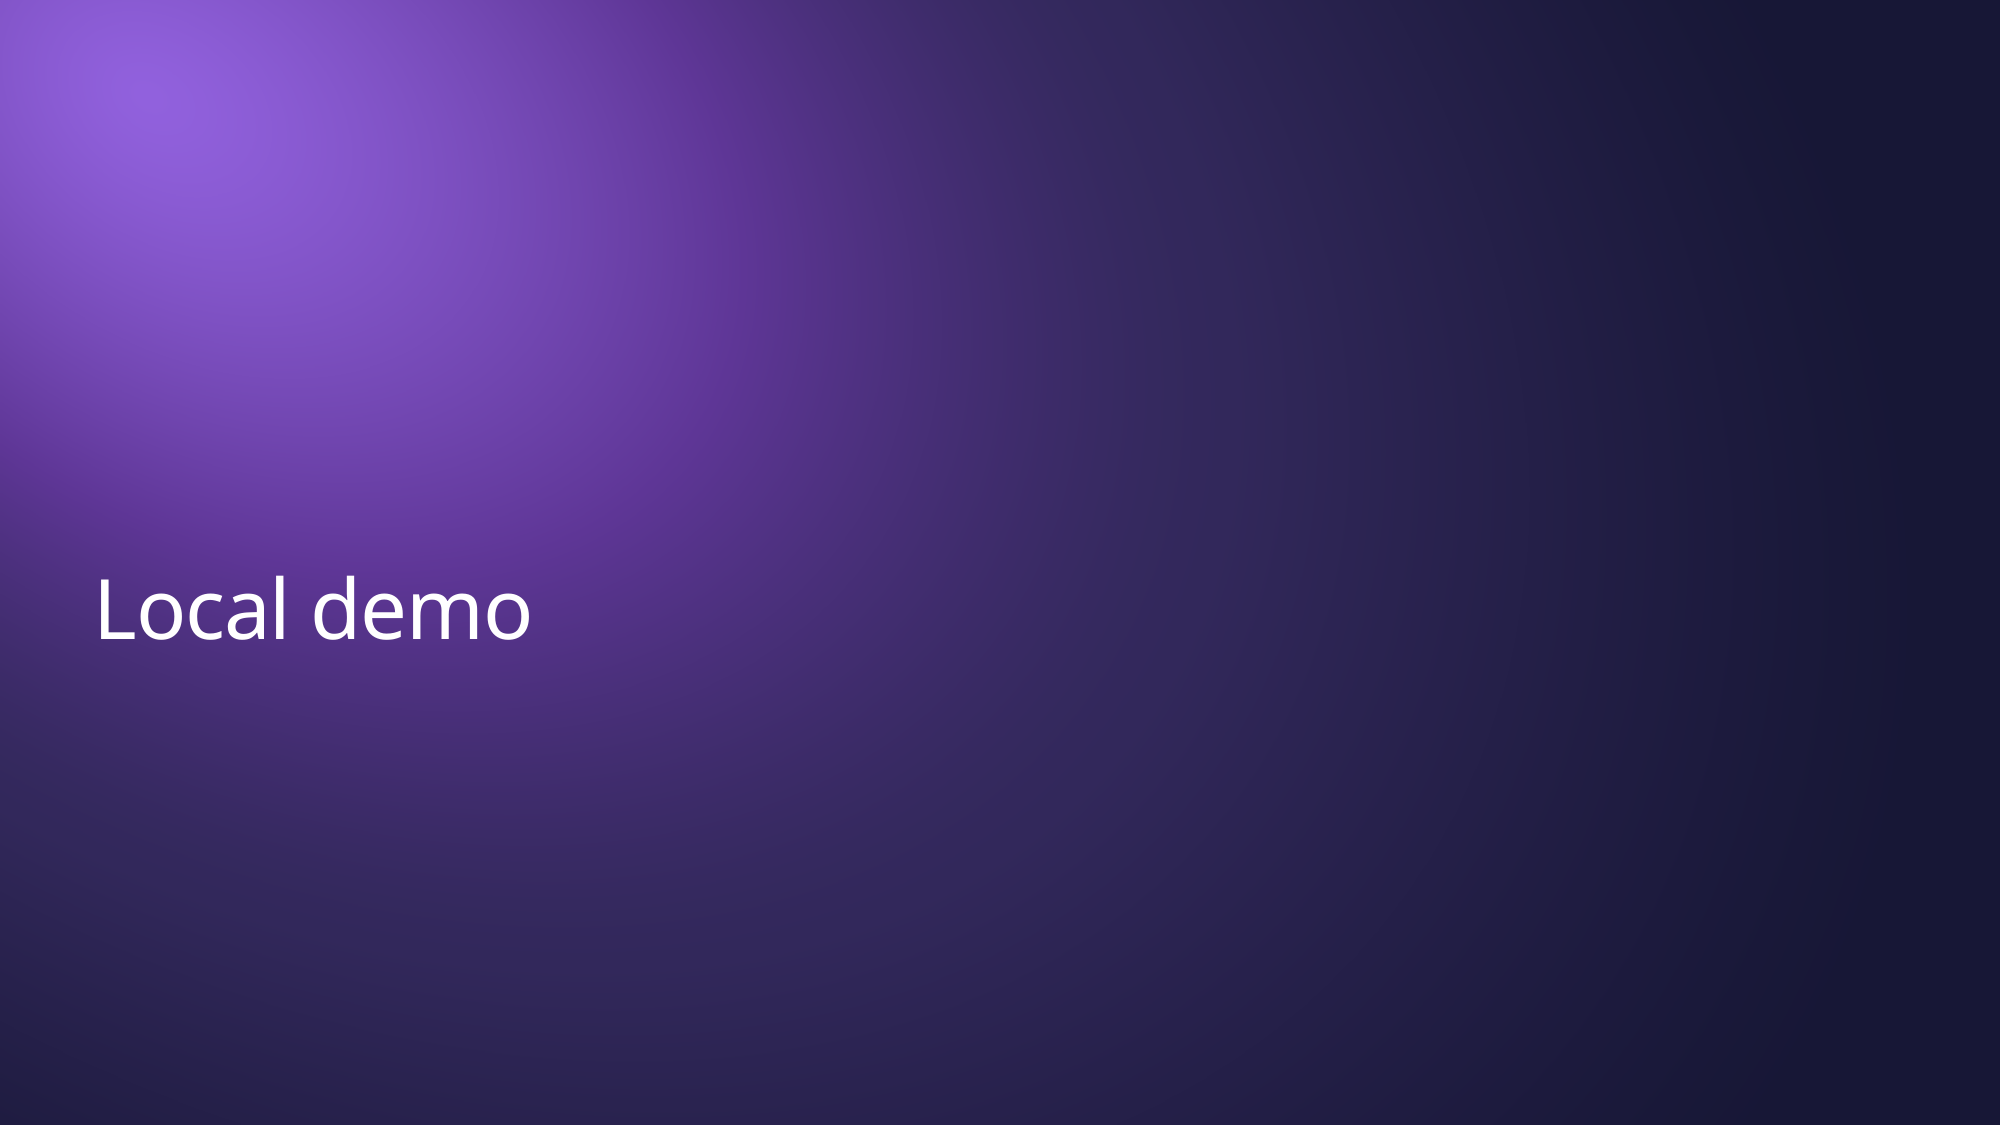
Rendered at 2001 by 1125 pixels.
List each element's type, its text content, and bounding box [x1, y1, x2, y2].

title Local demo [93, 555, 1438, 657]
picture [0, 0, 2000, 1125]
